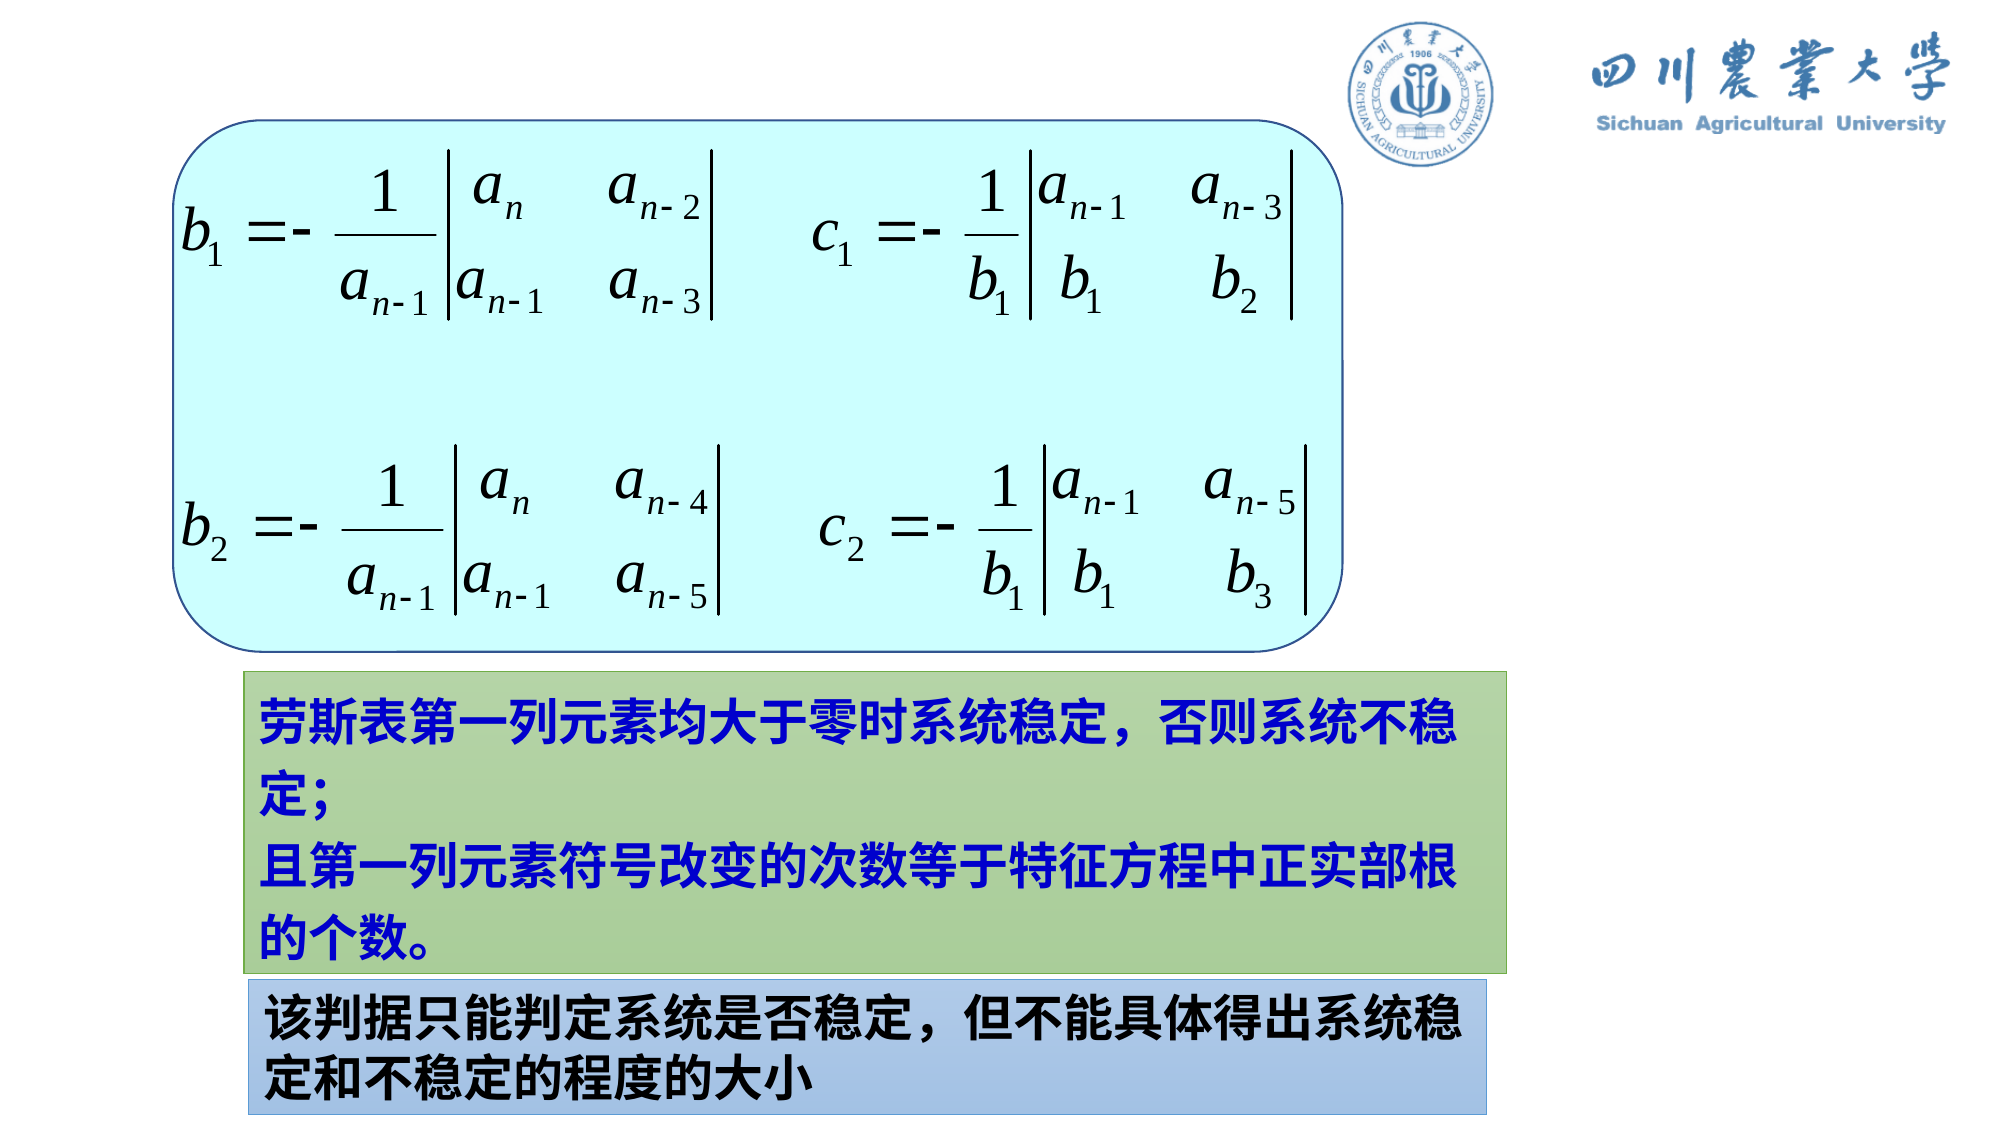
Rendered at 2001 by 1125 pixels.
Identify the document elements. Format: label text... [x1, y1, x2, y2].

text_box [201, 630, 1314, 653]
text_box [1320, 148, 1344, 624]
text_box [173, 137, 1320, 630]
text_box 该判据只能判定系统是否稳定，但不能具体得出系统稳定和不稳定的程度的大小 [248, 979, 1487, 1115]
text_box 劳斯表第一列元素均大于零时系统稳定，否则系统不稳定； 且第一列元素符号改变的次数等于特征方程中正实部根的个数。 [243, 671, 1507, 974]
text_box [208, 119, 1308, 137]
